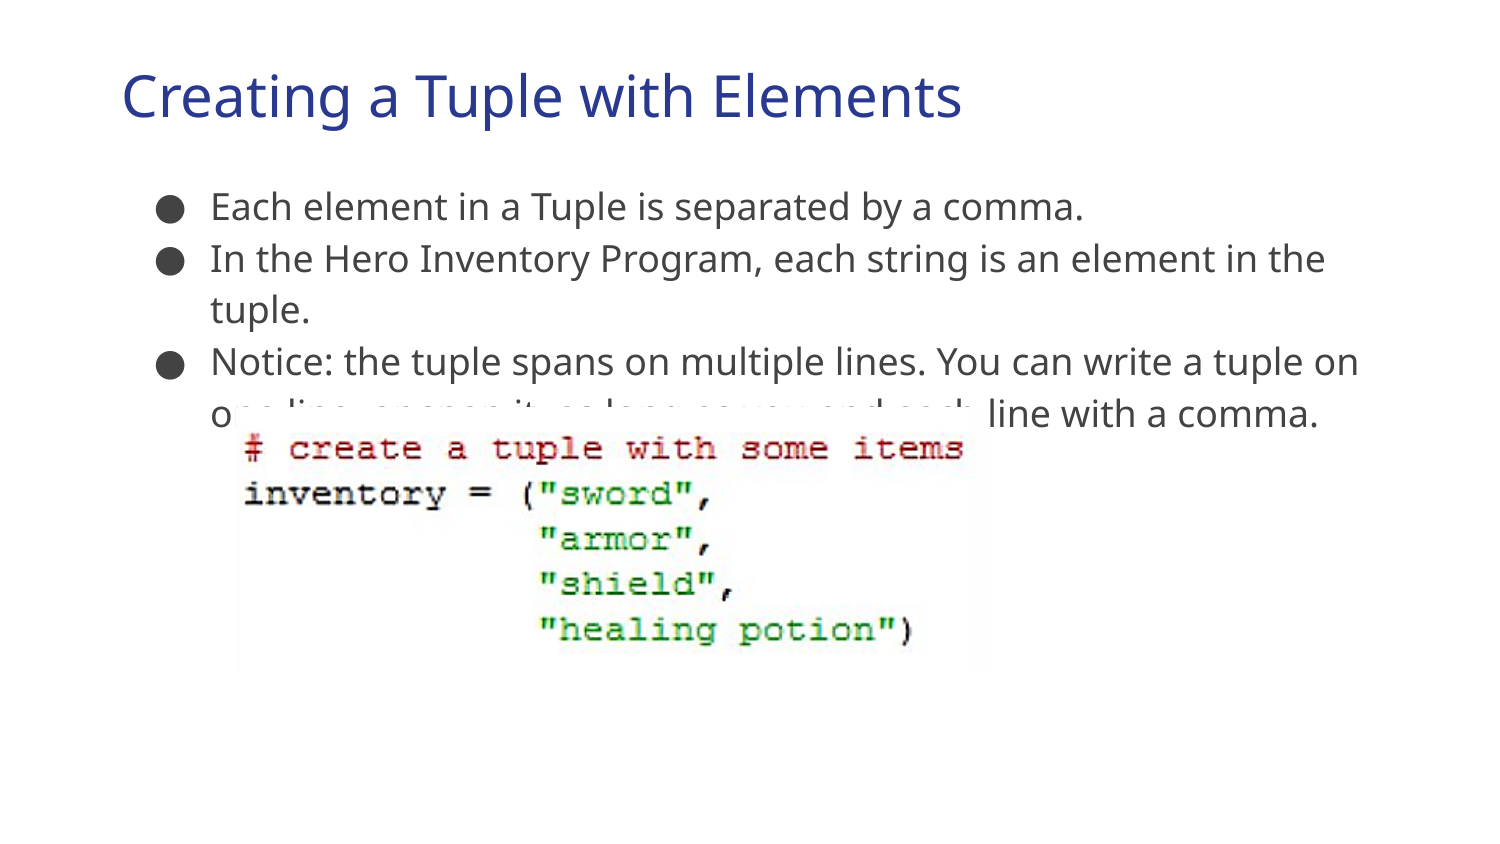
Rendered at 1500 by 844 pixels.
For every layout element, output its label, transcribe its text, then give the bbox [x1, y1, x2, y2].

list Each element in a Tuple is separated by a comma. In the Hero Inventory Program, each string is an element in the tuple. Notice: the tuple spans on multiple lines. You can write a tuple on one line, or span it, as long as you end each line with a comma. [120, 161, 1445, 709]
title Creating a Tuple with Elements [106, 44, 1500, 145]
picture [236, 407, 989, 672]
